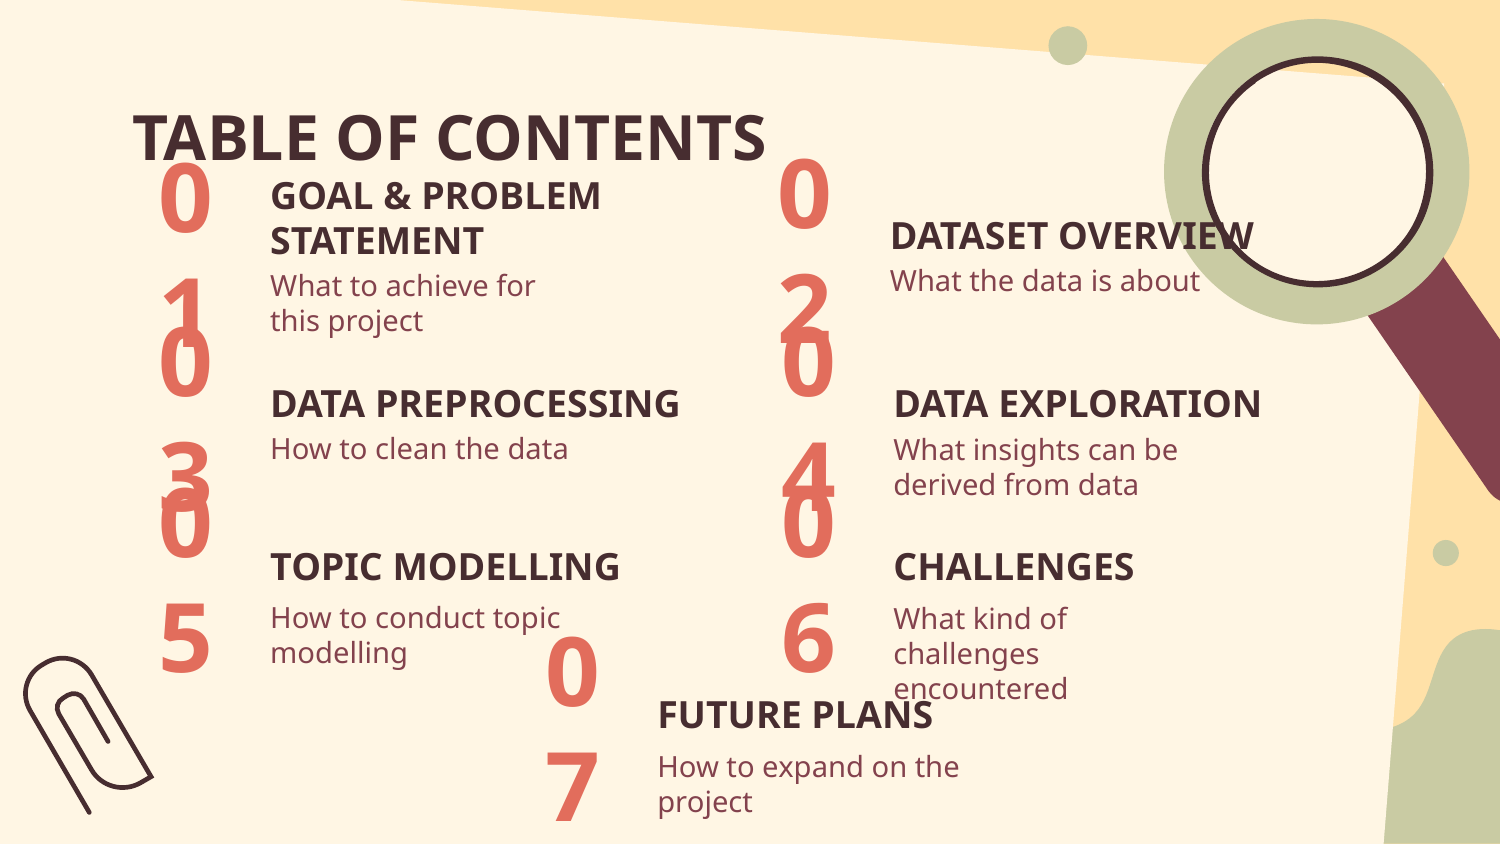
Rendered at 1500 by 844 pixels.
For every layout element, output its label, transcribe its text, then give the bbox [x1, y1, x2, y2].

text_box GOAL & PROBLEM STATEMENT [255, 196, 689, 277]
title TABLE OF CONTENTS [116, 88, 1158, 183]
title 04 [740, 332, 878, 494]
text_box DATASET OVERVIEW [875, 191, 1158, 247]
title 05 [116, 494, 255, 660]
subtitle What insights can be derived from data [878, 415, 1160, 510]
subtitle What kind of challenges encountered [878, 585, 1224, 780]
text_box 02 [736, 164, 875, 330]
title 03 [116, 335, 255, 494]
subtitle How to conduct topic modelling [255, 584, 601, 679]
text_box 07 [504, 642, 642, 808]
title DATA PREPROCESSING [255, 360, 726, 441]
text_box 01 [116, 169, 255, 335]
title 06 [740, 494, 878, 660]
text_box How to expand on the project [642, 733, 988, 844]
text_box What the data is about [874, 247, 1158, 342]
subtitle How to clean the data [255, 415, 601, 510]
text_box What to achieve for this project [255, 252, 601, 347]
title TOPIC MODELLING [255, 522, 726, 604]
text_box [1163, 18, 1500, 505]
title CHALLENGES [878, 522, 1349, 604]
text_box FUTURE PLANS [642, 671, 1113, 752]
title DATA EXPLORATION [878, 359, 1158, 415]
